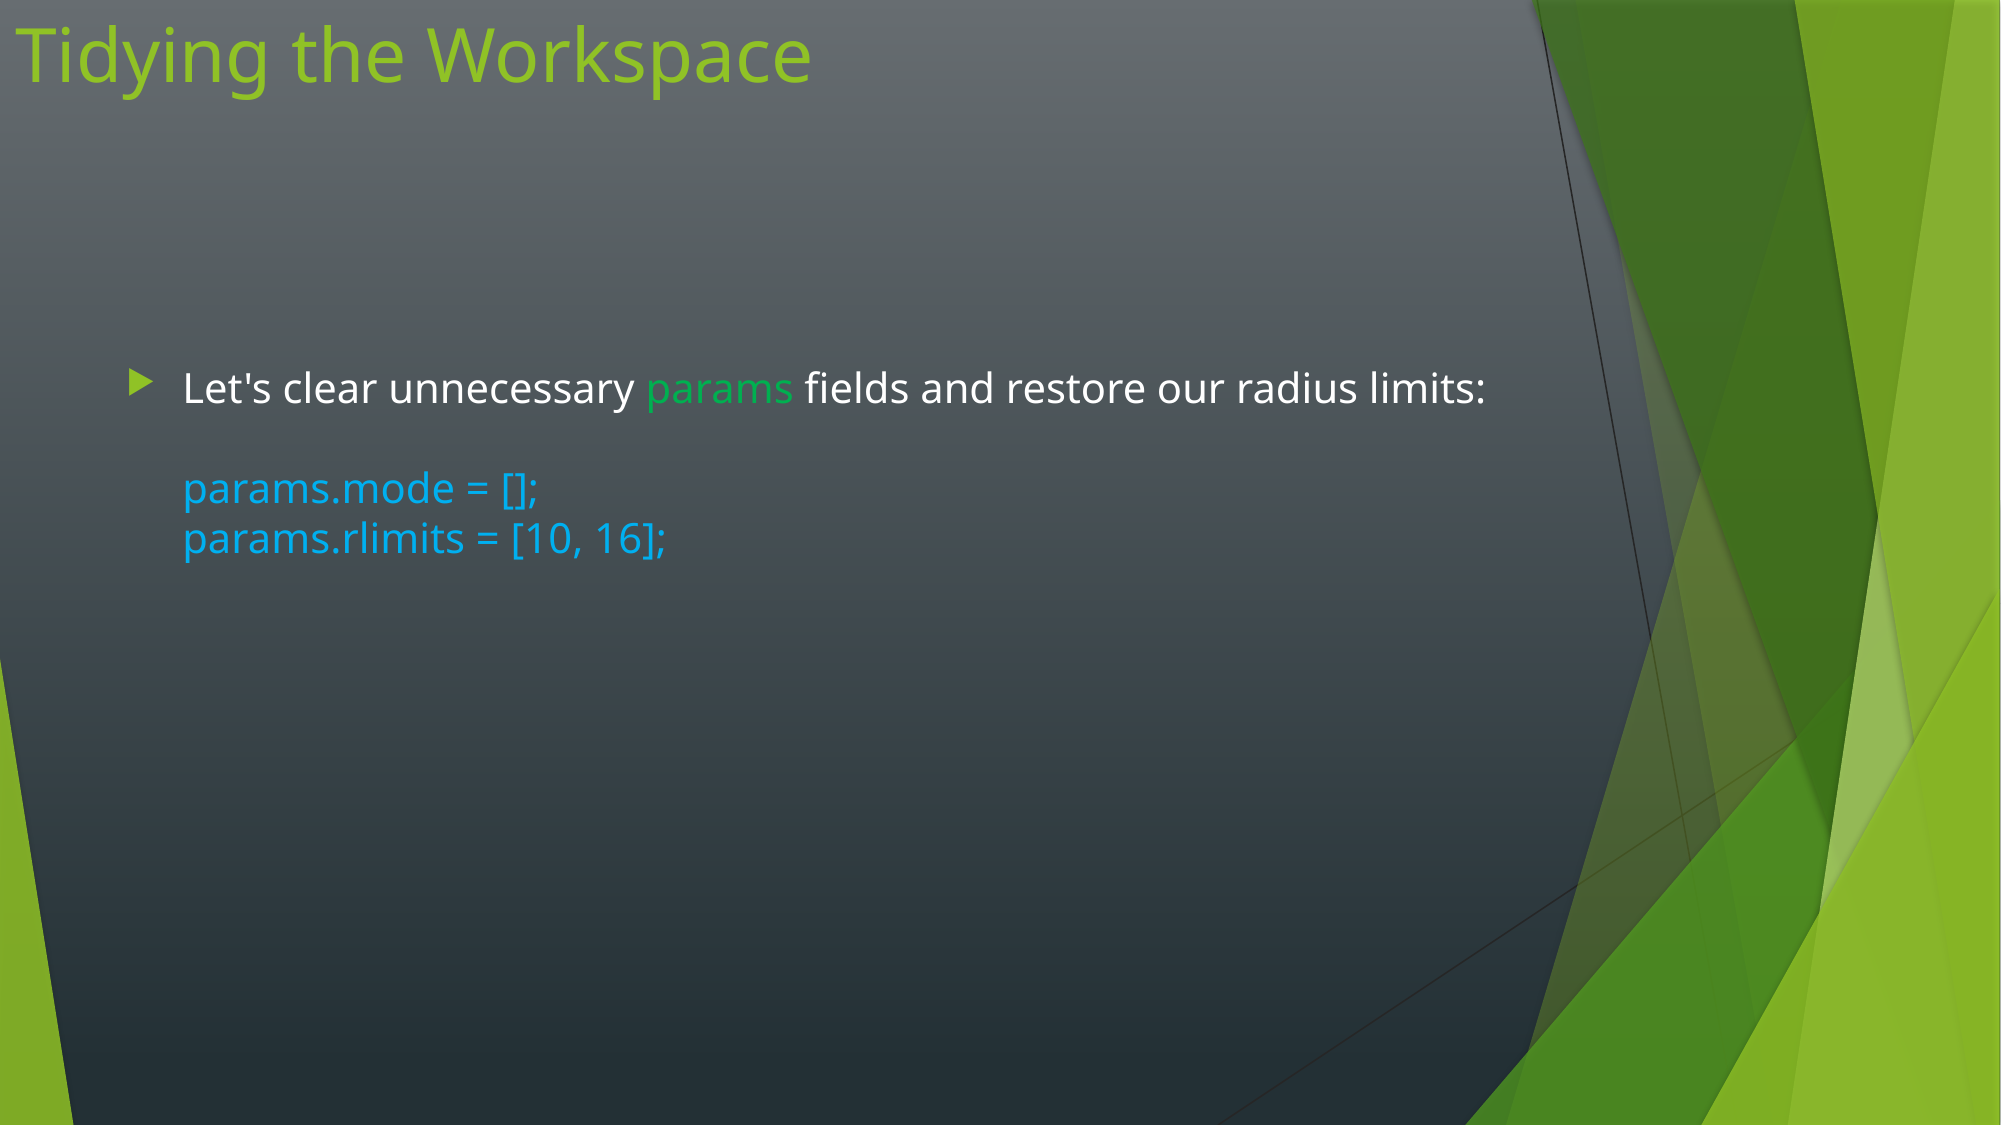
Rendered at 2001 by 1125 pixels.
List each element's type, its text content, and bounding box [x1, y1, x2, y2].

title Tidying the Workspace [0, 0, 1411, 217]
list Let's clear unnecessary params fields and restore our radius limits: params.mode = []; params.rlimits = [10, 16]; [111, 354, 1522, 992]
